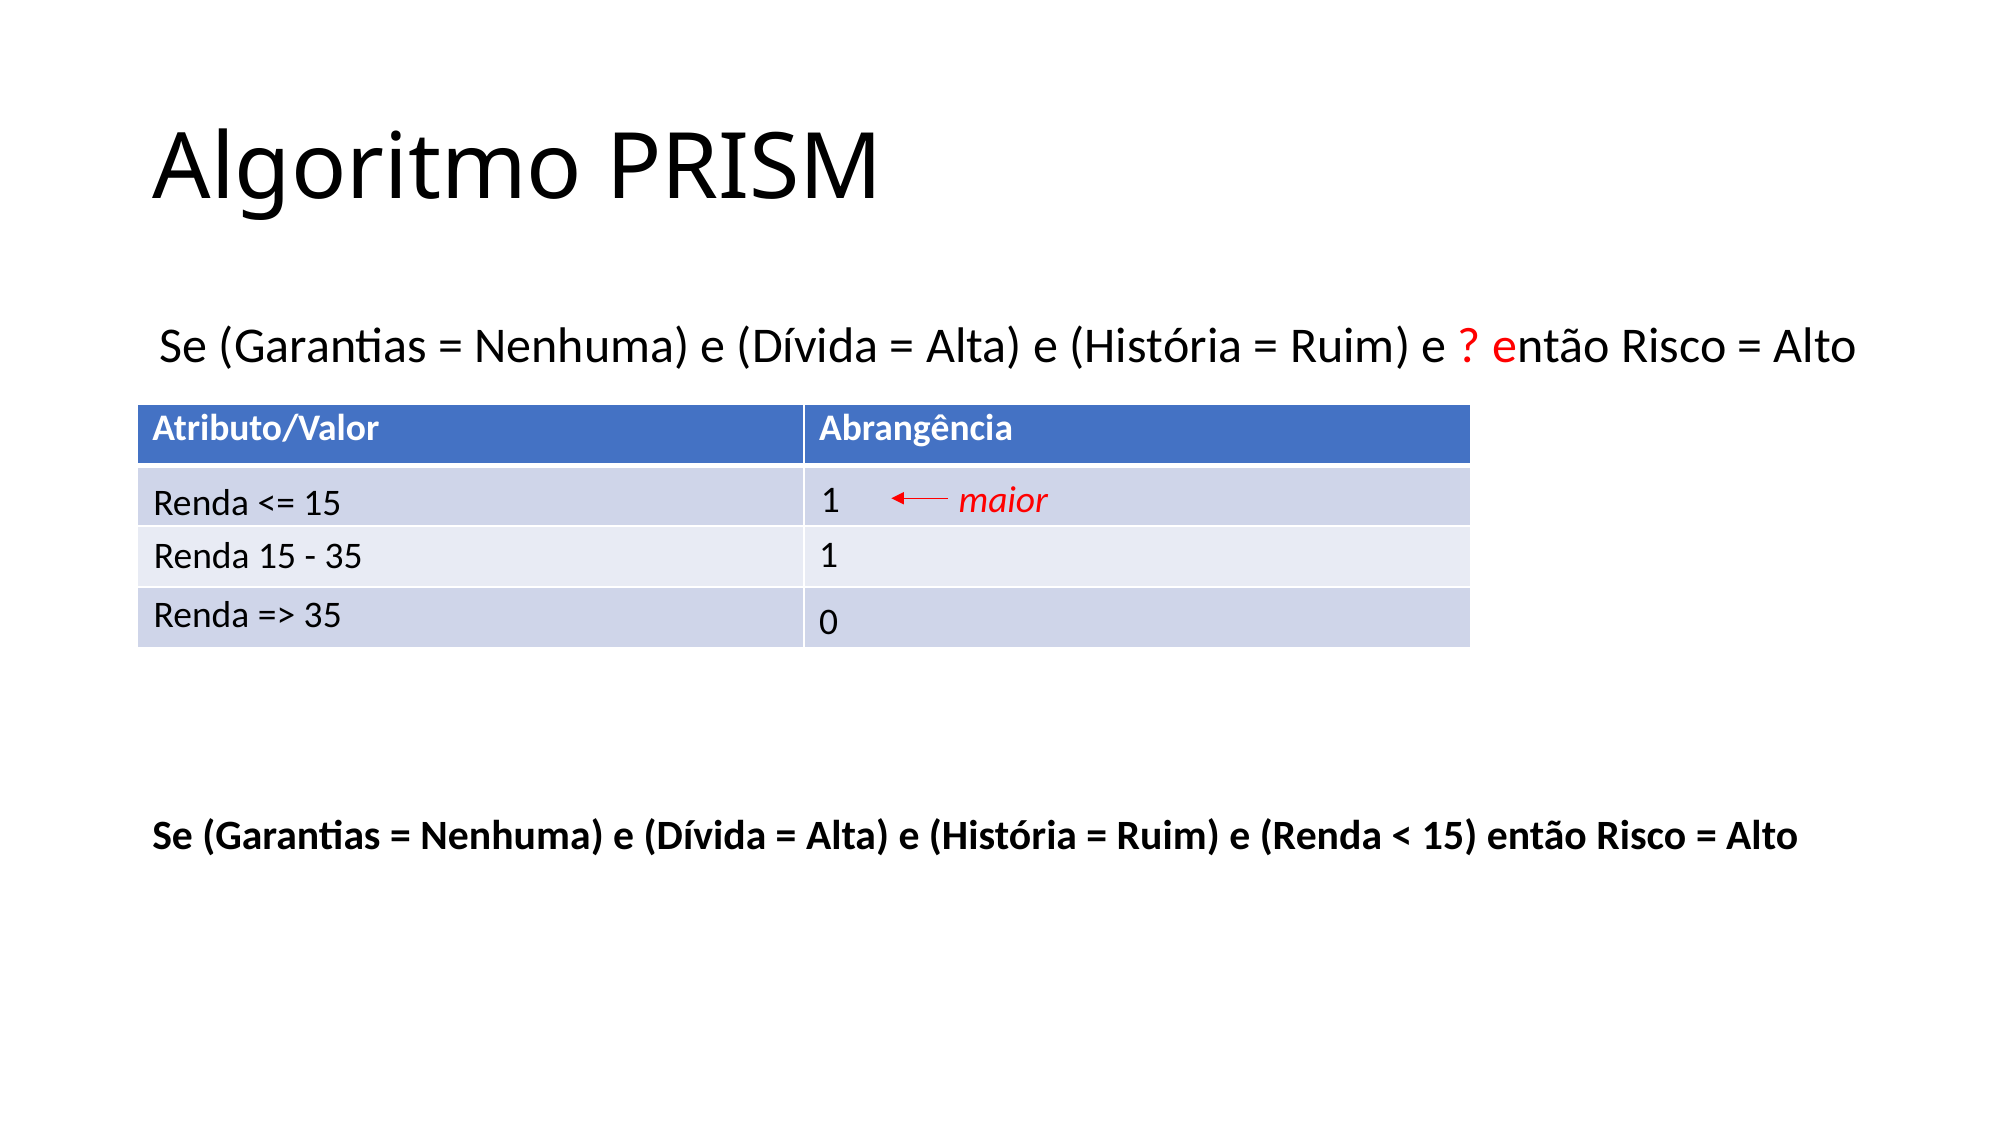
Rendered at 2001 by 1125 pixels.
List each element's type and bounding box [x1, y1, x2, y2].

table_cell [138, 588, 803, 647]
table_cell [805, 588, 1470, 647]
table_cell [138, 468, 803, 525]
table_header [138, 405, 803, 463]
text_box [891, 467, 1070, 528]
text_box [804, 589, 854, 650]
table_cell [1070, 468, 1470, 525]
table_cell [805, 527, 1470, 586]
text_box [144, 305, 1872, 381]
table_cell [855, 468, 943, 525]
title [137, 59, 1863, 278]
text_box [138, 470, 378, 643]
text_box [137, 800, 1839, 865]
table_cell [357, 527, 803, 586]
text_box [804, 467, 855, 582]
table_header [805, 405, 1470, 463]
